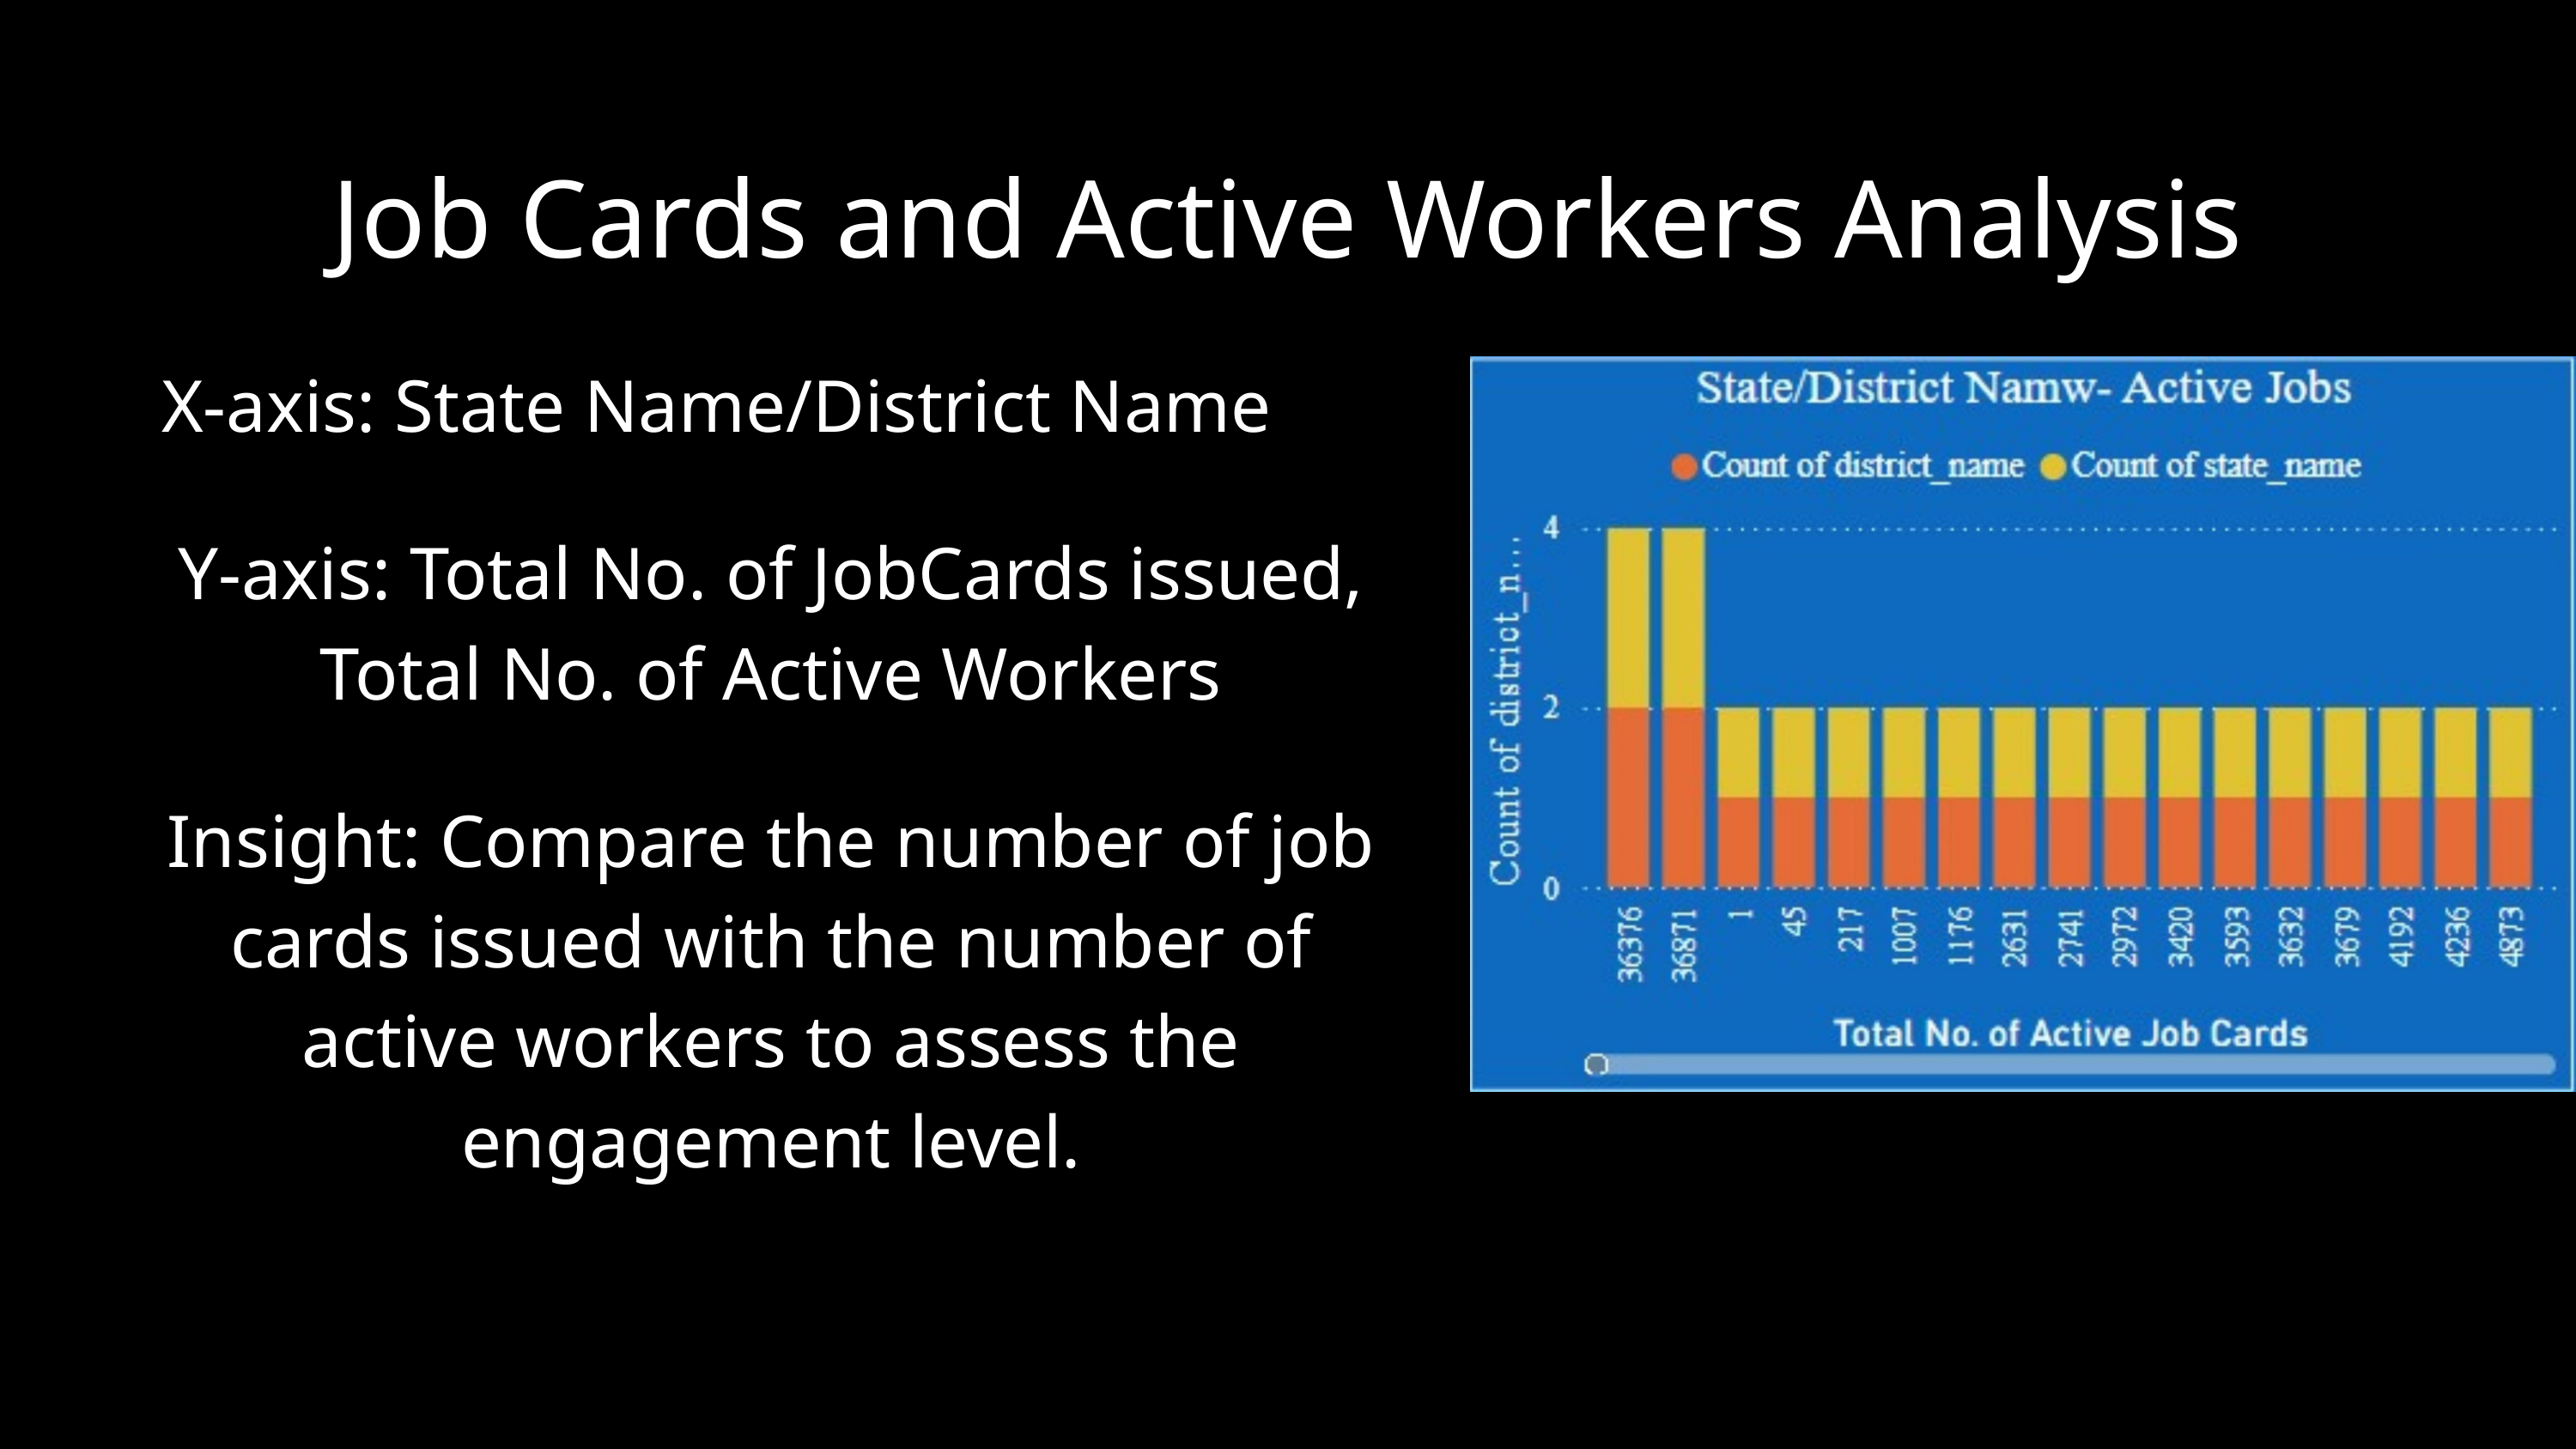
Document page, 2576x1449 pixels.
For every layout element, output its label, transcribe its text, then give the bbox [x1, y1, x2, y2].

text_box Insight: Compare the number of job cards issued with the number of active workers to assess the engagement level. [144, 781, 1398, 1182]
text_box [1470, 356, 2576, 1092]
text_box Y-axis: Total No. of JobCards issued, Total No. of Active Workers [144, 513, 1398, 715]
text_box X-axis: State Name/District Name [144, 346, 1289, 446]
text_box Job Cards and Active Workers Analysis [272, 129, 2304, 279]
